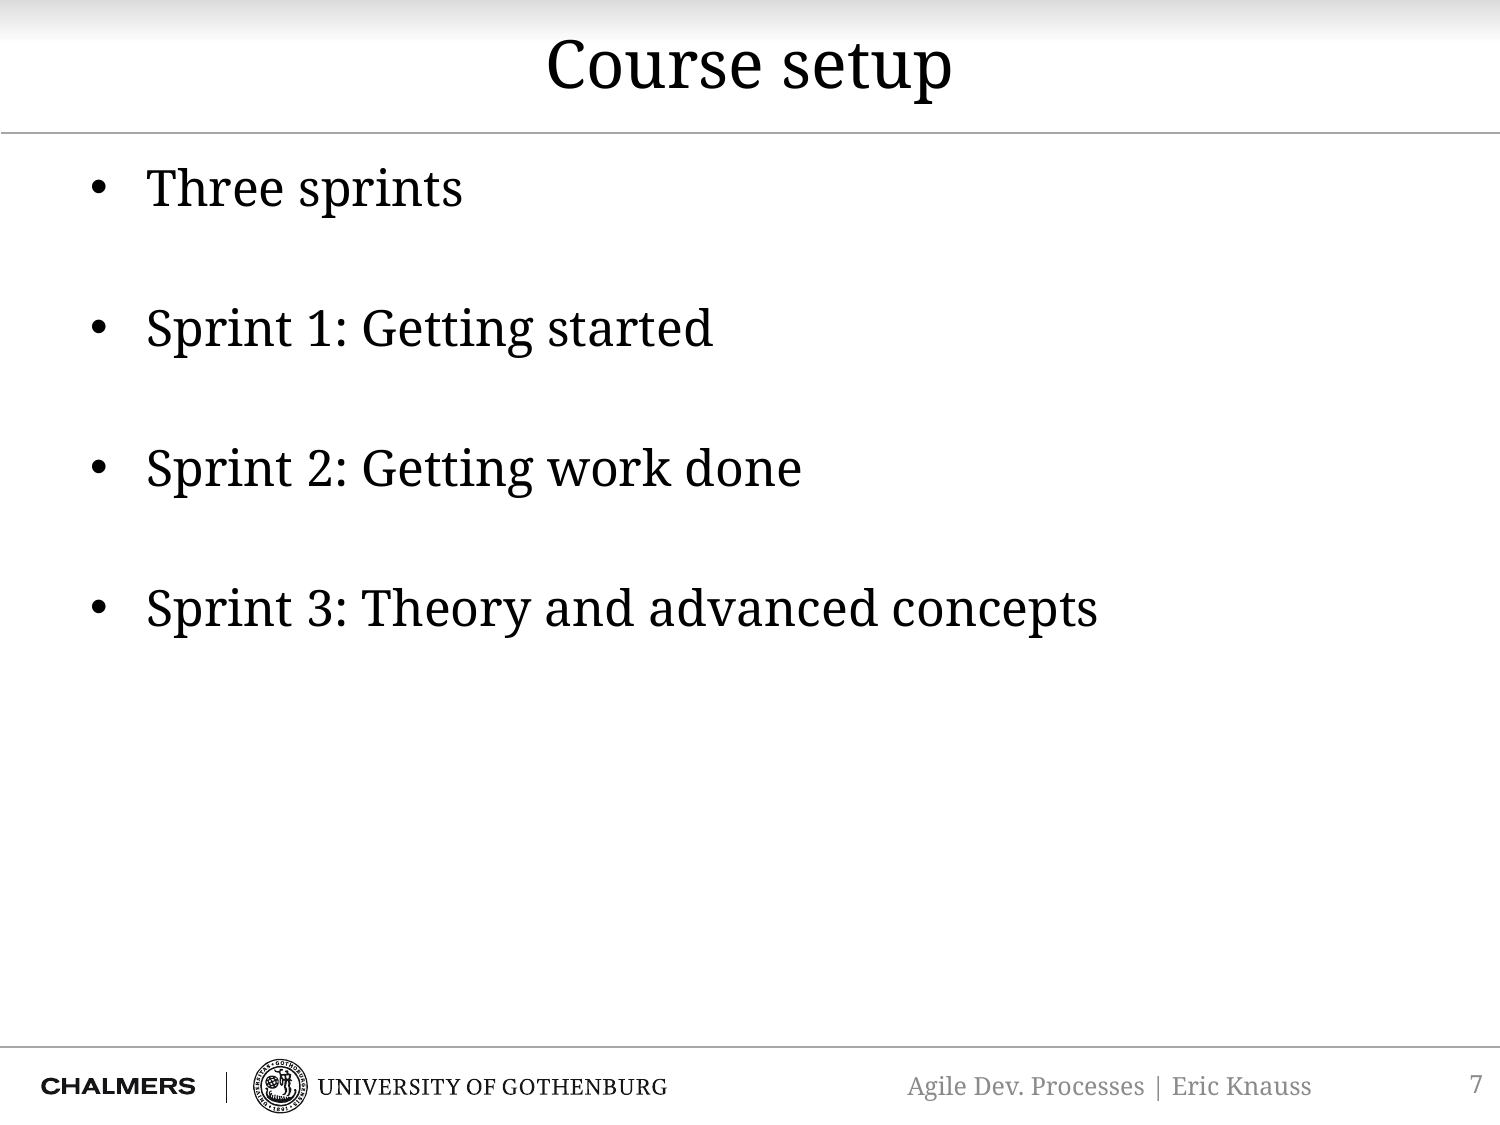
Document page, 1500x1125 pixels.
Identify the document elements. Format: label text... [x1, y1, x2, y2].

slide_number 7 [1360, 1055, 1499, 1116]
footer Agile Dev. Processes | Eric Knauss [872, 1055, 1348, 1116]
title Course setup [75, 4, 1425, 120]
list Three sprints Sprint 1: Getting started Sprint 2: Getting work done Sprint 3: Theory and advanced concepts [75, 149, 1425, 1024]
